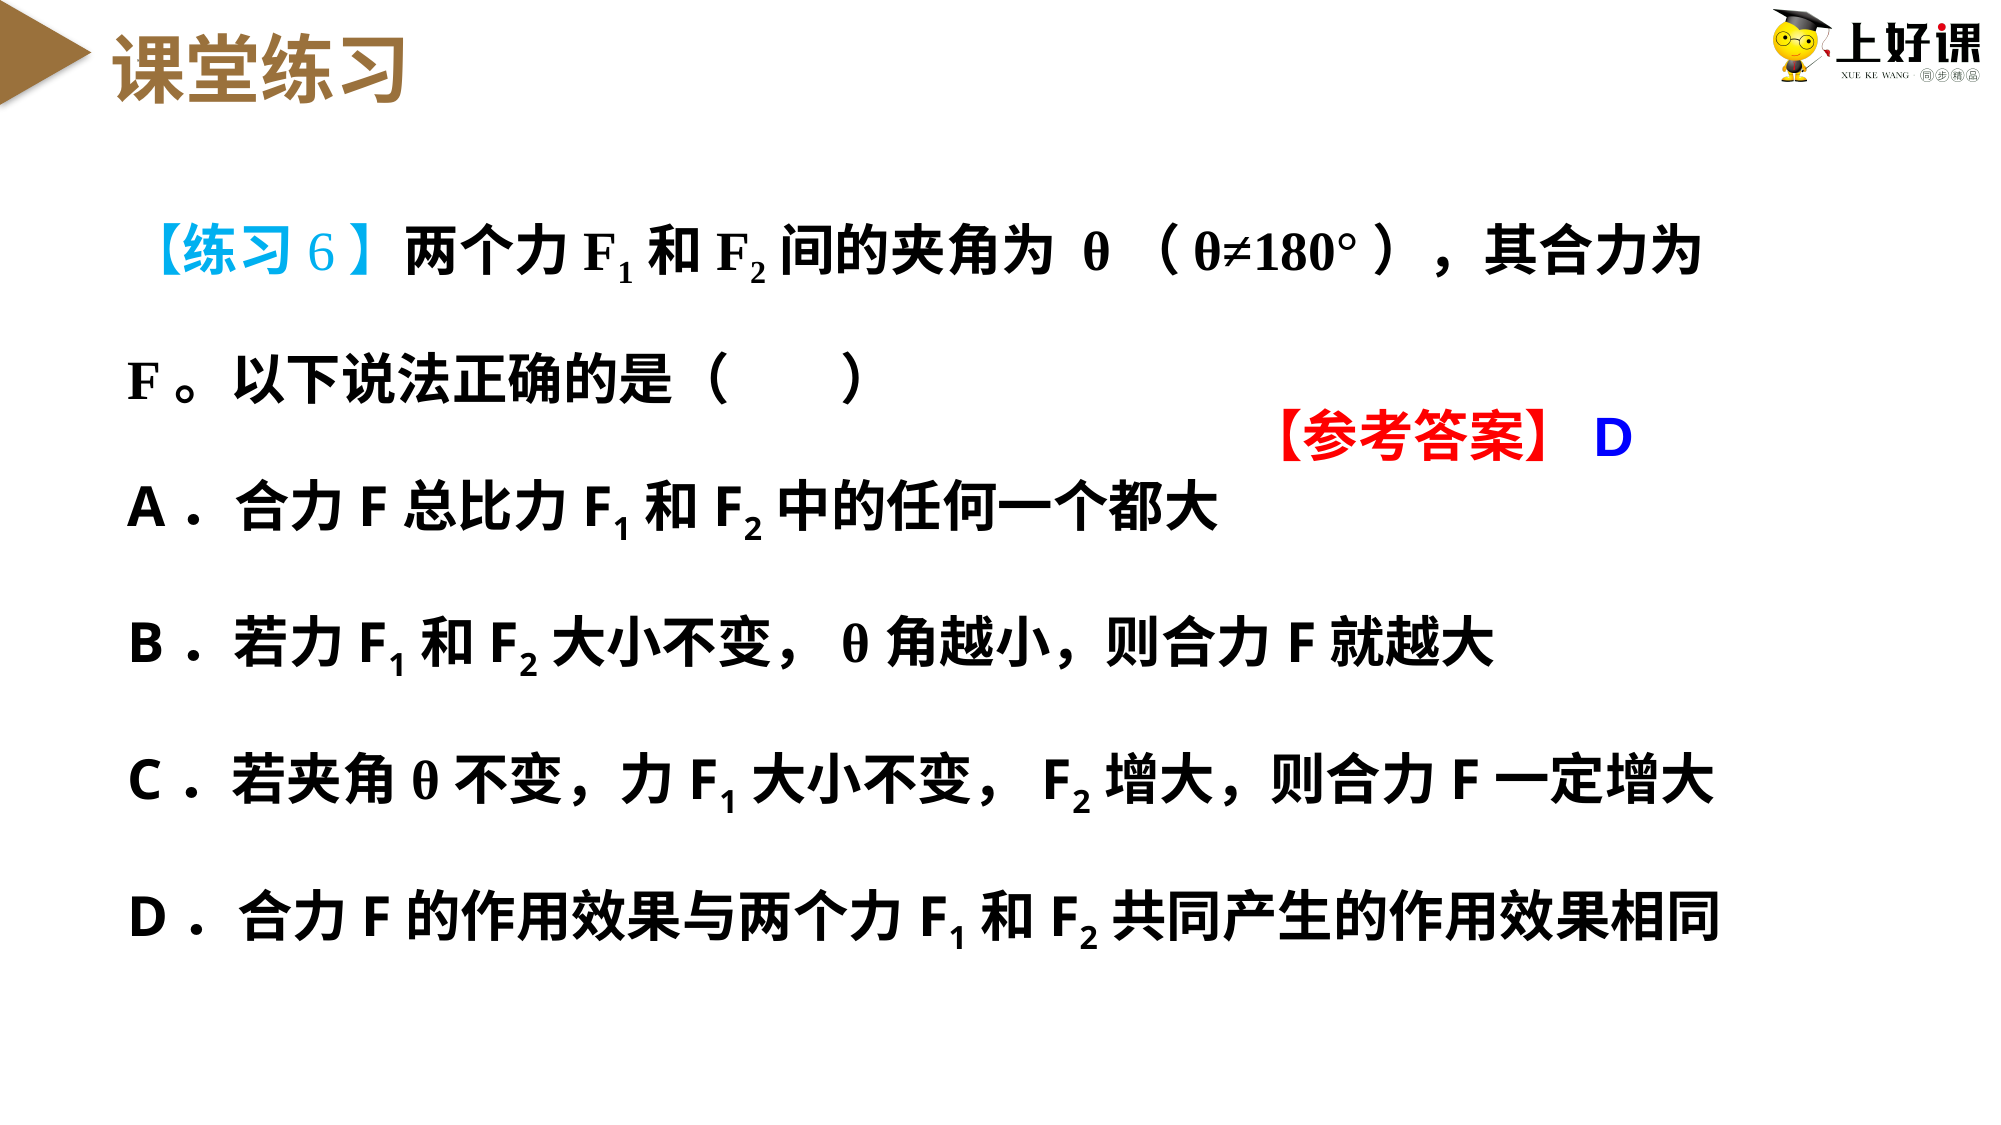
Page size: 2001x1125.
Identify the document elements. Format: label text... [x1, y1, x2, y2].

picture [1773, 9, 1980, 82]
text_box 【练习6】两个力F1和F2间的夹角为 θ（θ≠180°），其合力为F。以下说法正确的是（ ） A．合力F总比力F1和F2中的任何一个都大 B．若力F1和F2大小不变，θ角越小，则合力F就越大 C．若夹角θ不变，力F1大小不变，F2增大，则合力F一定增大 D．合力F的作用效果与两个力F1和F2共同产生的作用效果相同 [112, 146, 1835, 979]
text_box 课堂练习 [95, 14, 441, 120]
text_box 【参考答案】D [1237, 391, 1644, 478]
